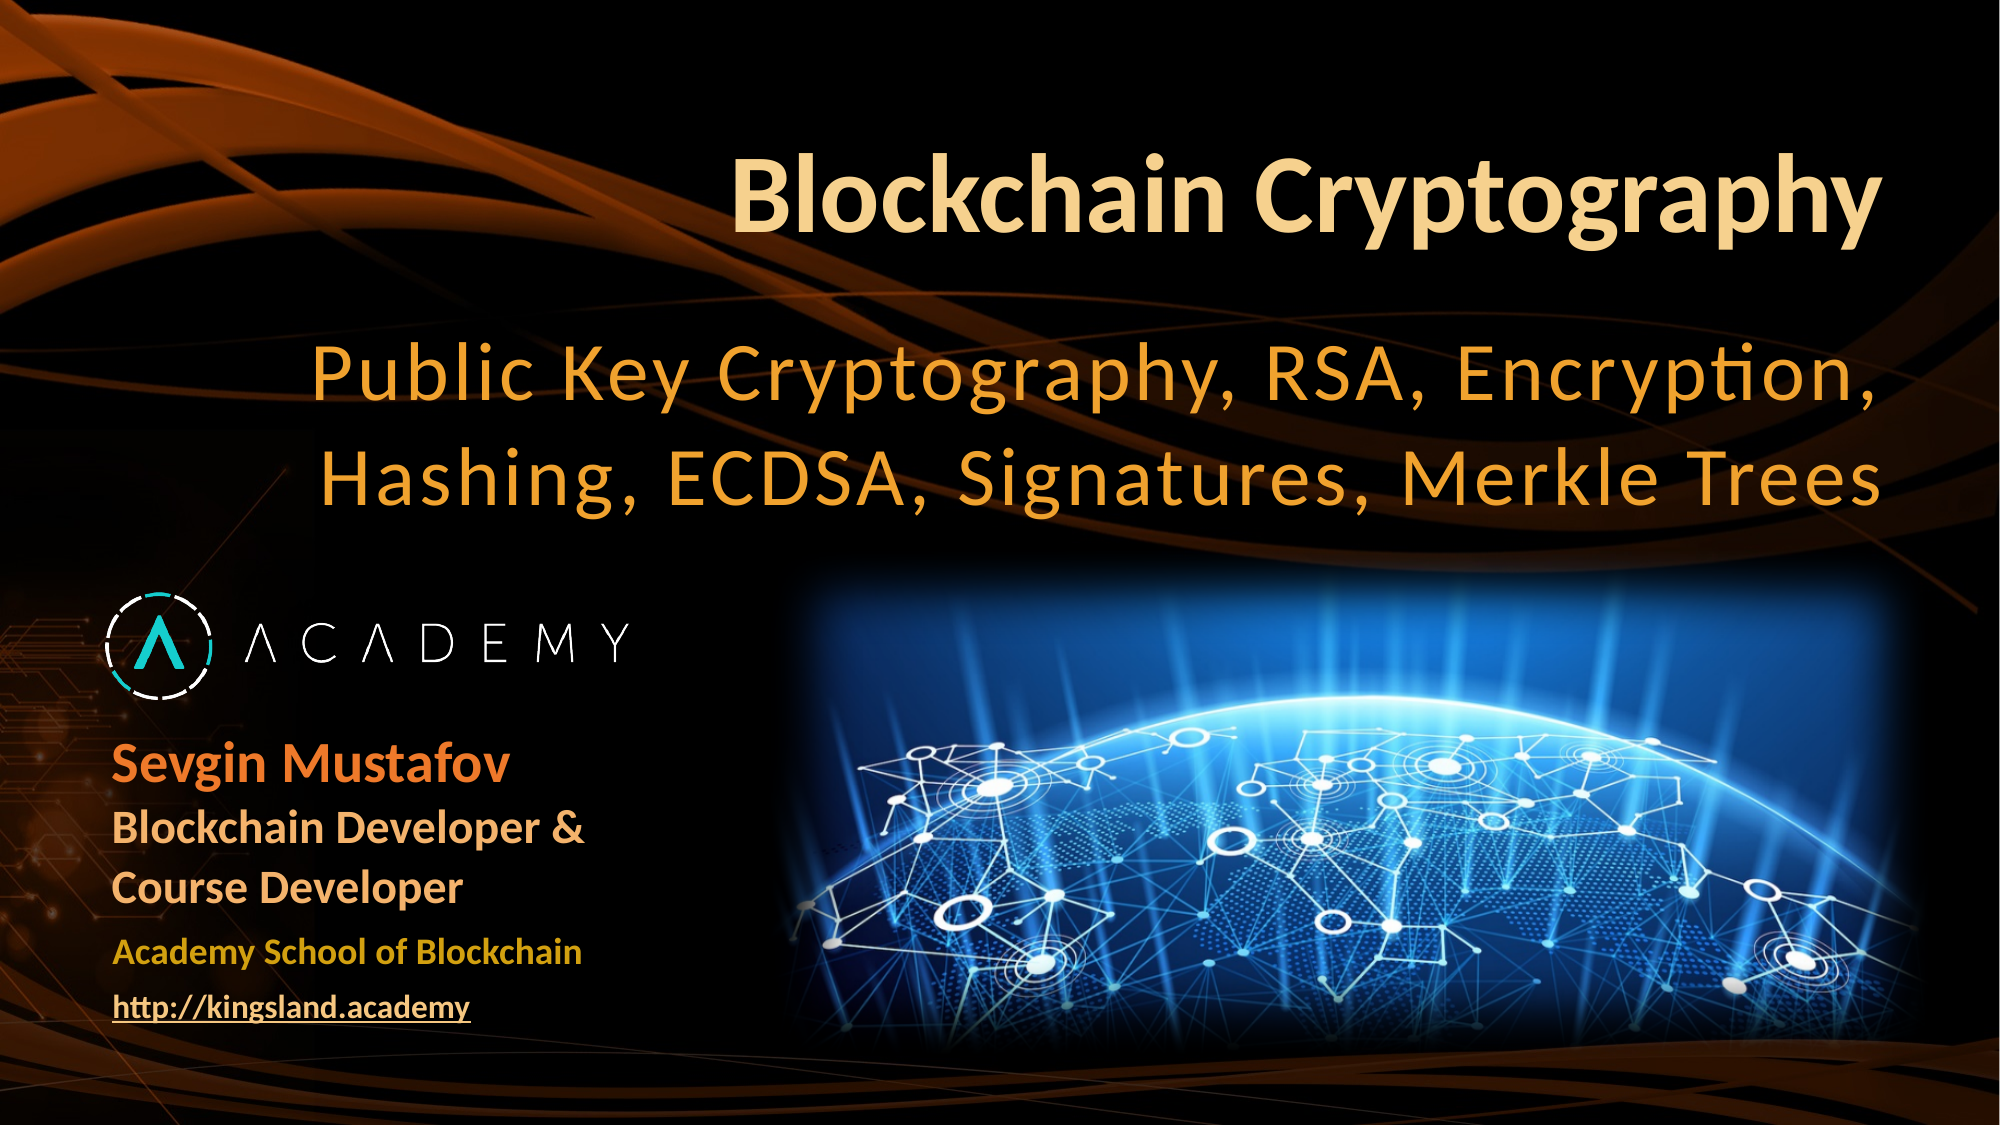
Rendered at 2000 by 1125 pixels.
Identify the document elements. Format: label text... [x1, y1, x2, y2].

list Blockchain Developer & Course Developer [105, 785, 765, 920]
title Blockchain Cryptography [262, 75, 1885, 312]
list Academy School of Blockchain [106, 920, 630, 977]
picture [0, 0, 2000, 1125]
list http://kingsland.academy [106, 977, 630, 1032]
subtitle Public Key Cryptography, RSA, Encryption, Hashing, ECDSA, Signatures, Merkle Trees [262, 312, 1885, 528]
list Sevgin Mustafov [105, 714, 629, 785]
